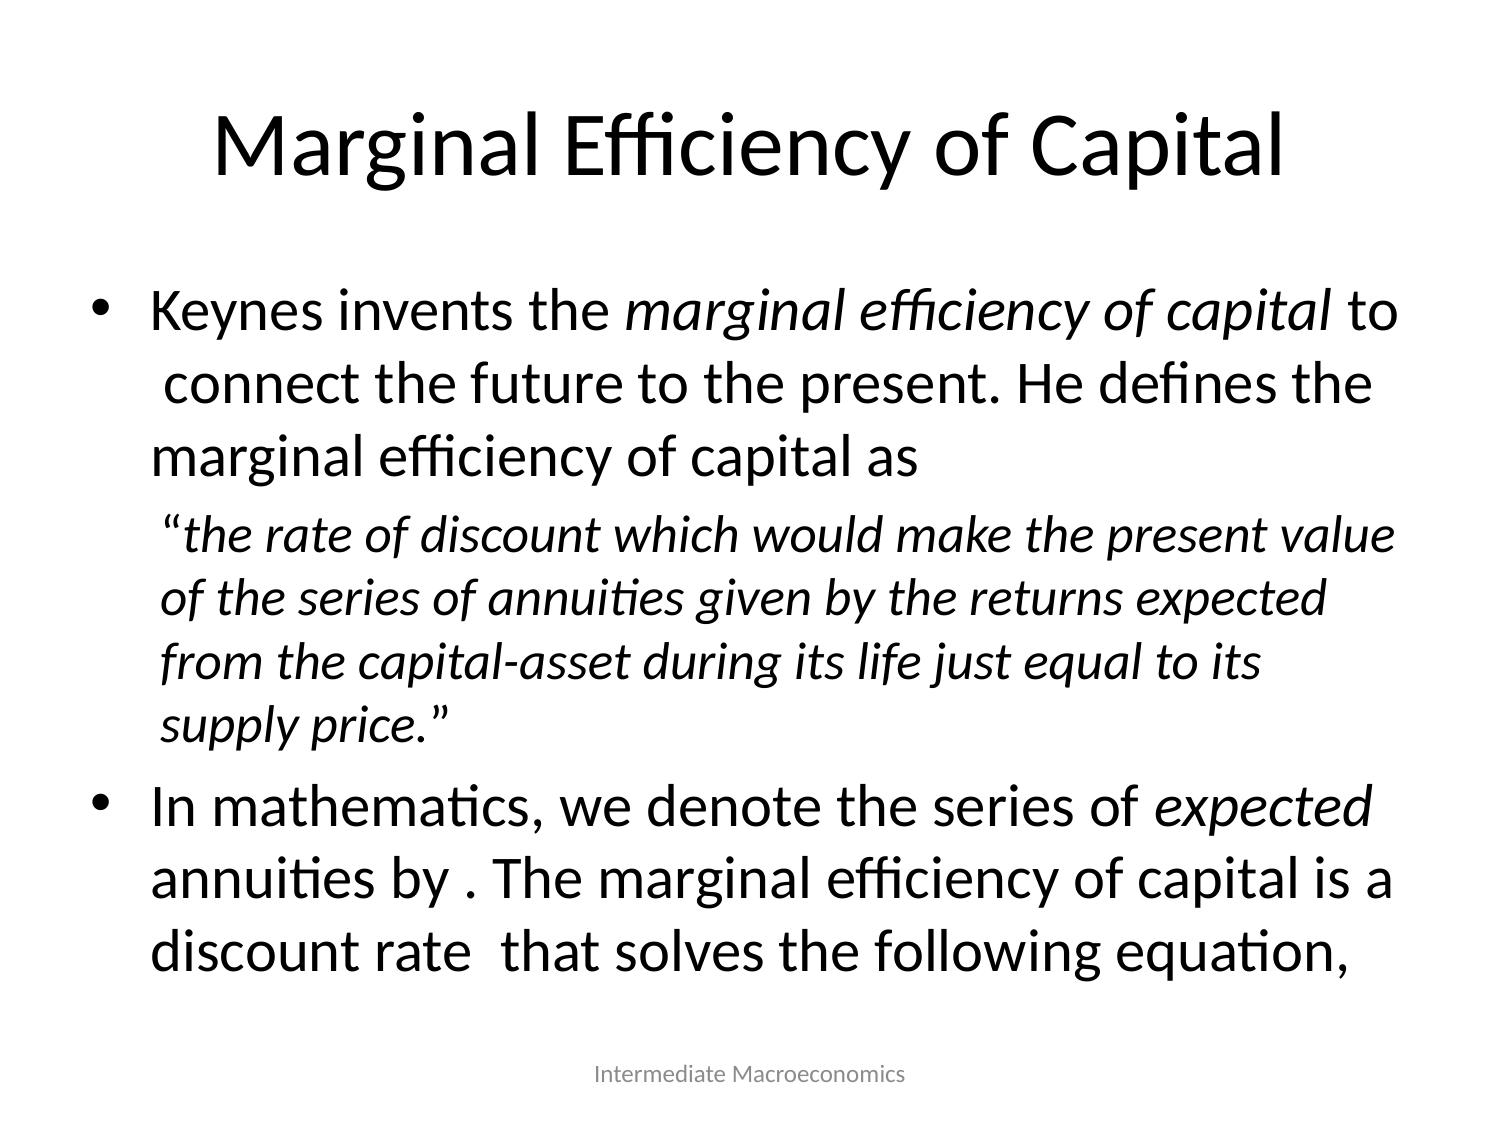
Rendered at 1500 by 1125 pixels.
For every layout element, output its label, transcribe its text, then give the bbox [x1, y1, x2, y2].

footer Intermediate Macroeconomics [512, 1042, 988, 1103]
title Marginal Efficiency of Capital [75, 45, 1425, 233]
